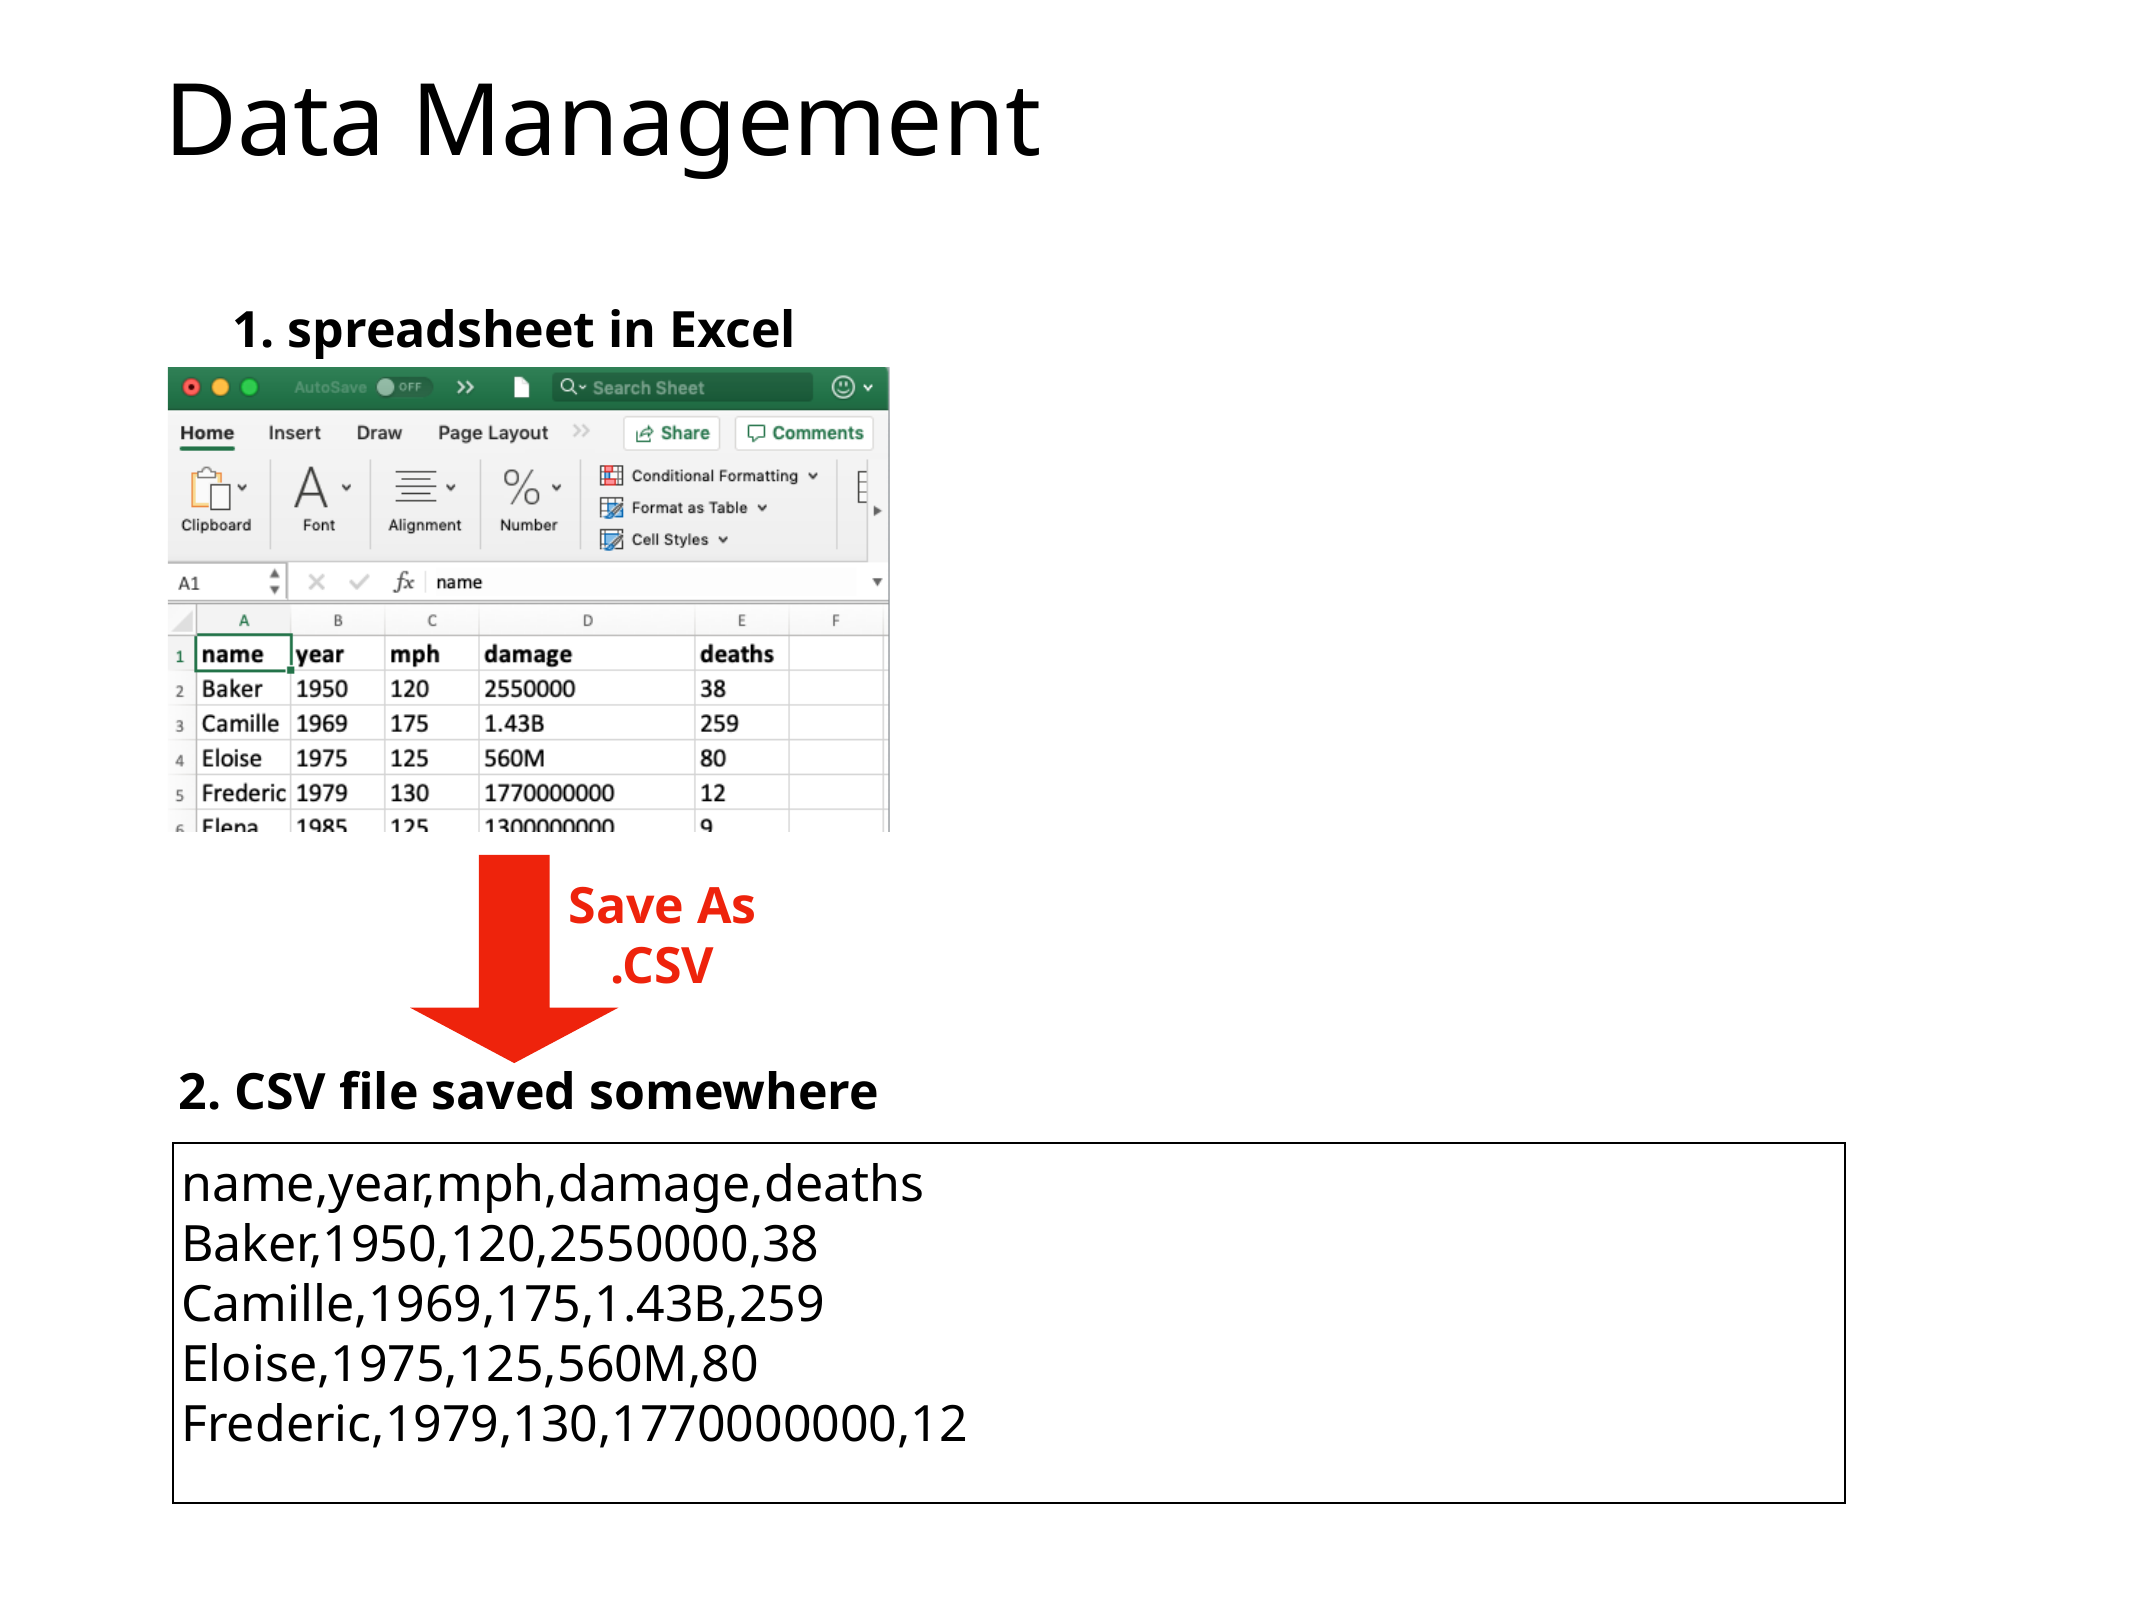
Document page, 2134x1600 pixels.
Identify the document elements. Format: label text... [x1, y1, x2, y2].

text_box Save As .CSV [560, 865, 765, 1002]
text_box [410, 854, 619, 1064]
picture [167, 367, 890, 832]
text_box 1. spreadsheet in Excel [223, 288, 805, 366]
title Data Management [155, 41, 1978, 191]
list name,year,mph,damage,deaths Baker,1950,120,2550000,38 Camille,1969,175,1.43B,259 Eloise,1975,125,560M,80 Frederic,1979,130,1770000000,12 [172, 1142, 1846, 1504]
text_box 2. CSV file saved somewhere [170, 1051, 888, 1128]
